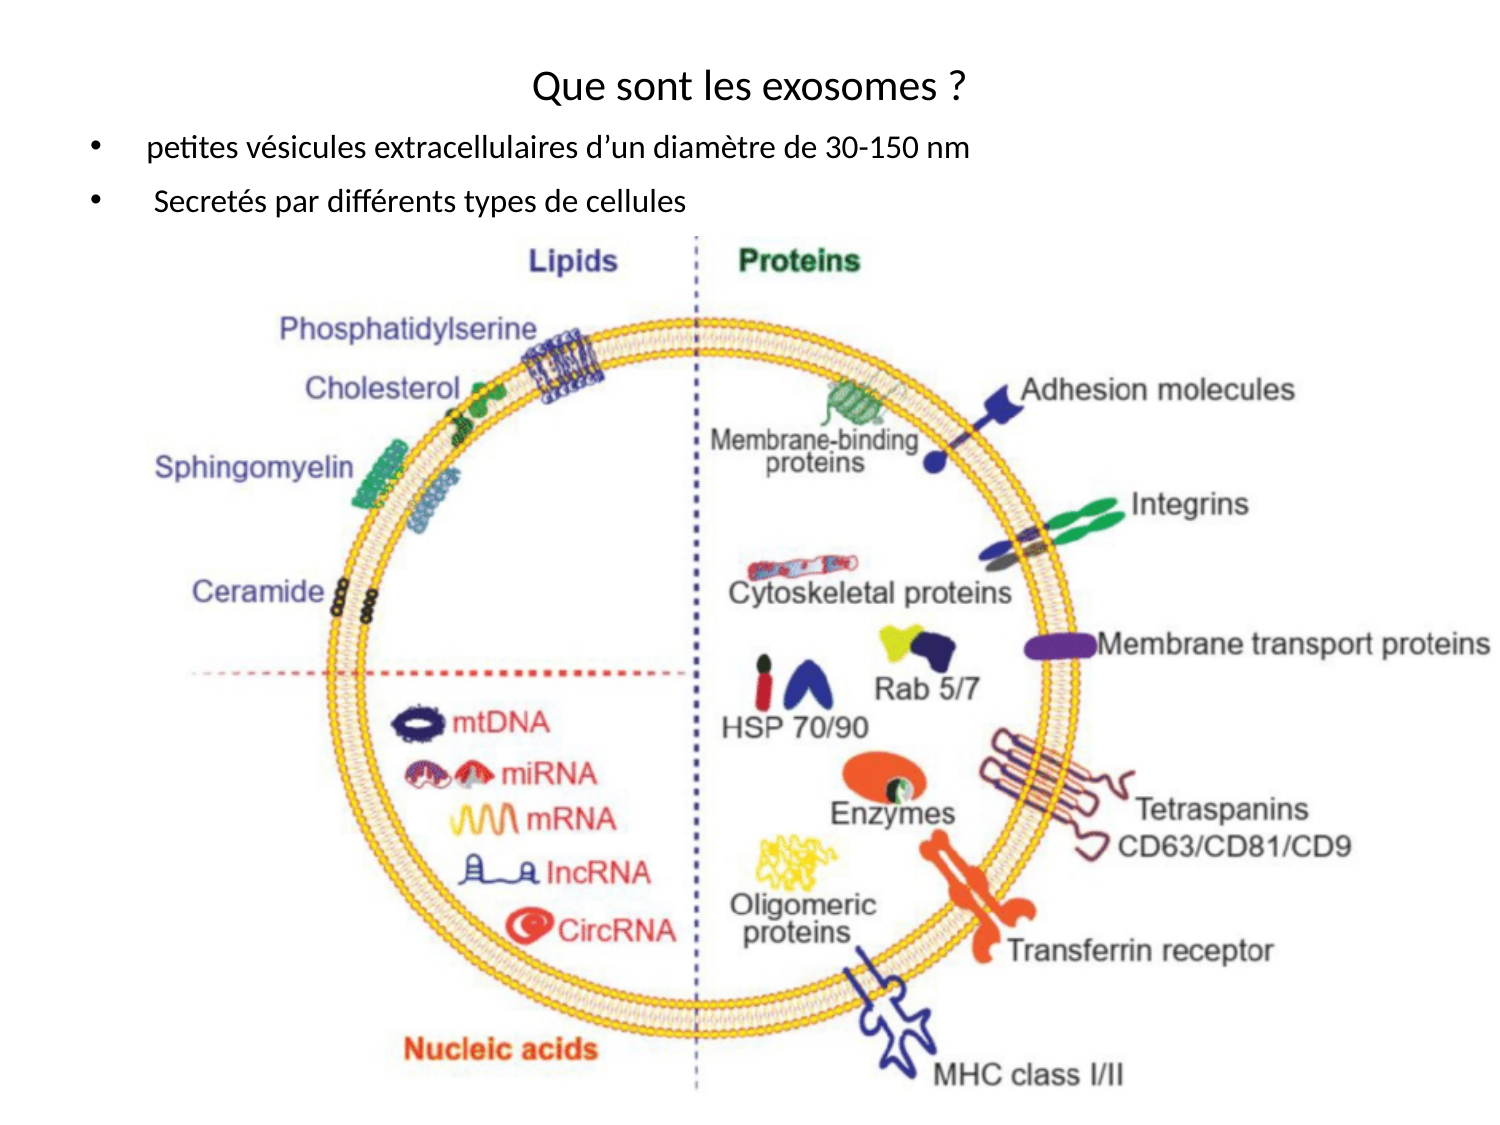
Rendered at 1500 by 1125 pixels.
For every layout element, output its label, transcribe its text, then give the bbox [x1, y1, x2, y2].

list petites vésicules extracellulaires d’un diamètre de 30-150 nm Secretés par différents types de cellules [75, 118, 1329, 210]
title Que sont les exosomes ? [75, 0, 1425, 178]
picture [147, 236, 1496, 1093]
